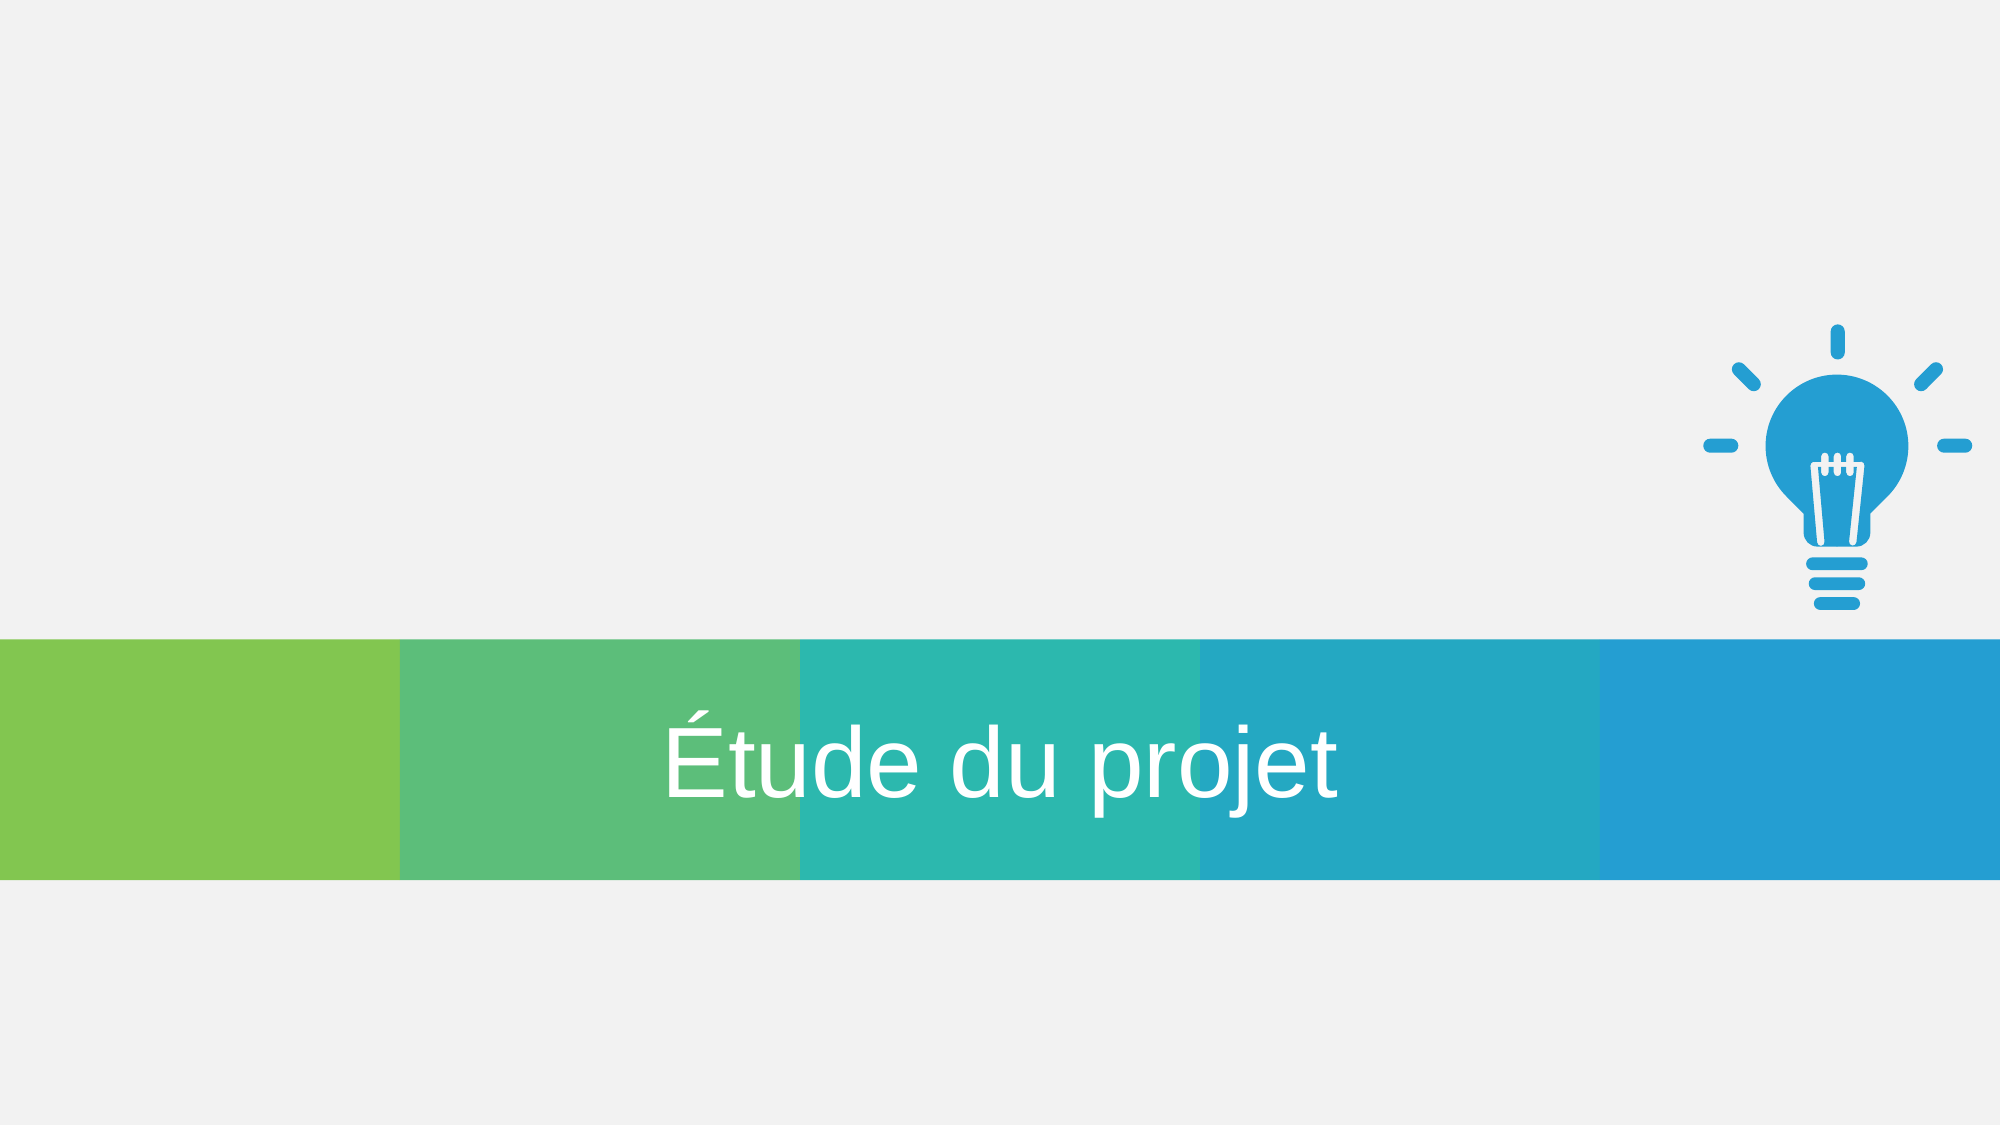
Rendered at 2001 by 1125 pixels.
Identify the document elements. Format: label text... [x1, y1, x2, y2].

text_box [1703, 438, 1739, 453]
text_box [1765, 374, 1909, 547]
text_box [1830, 324, 1845, 360]
text_box [1937, 438, 1973, 453]
text_box [1914, 362, 1944, 392]
text_box Étude du projet [0, 690, 2000, 825]
text_box [1808, 577, 1866, 591]
text_box [1731, 362, 1761, 392]
text_box [1806, 557, 1868, 571]
text_box [1813, 597, 1861, 610]
